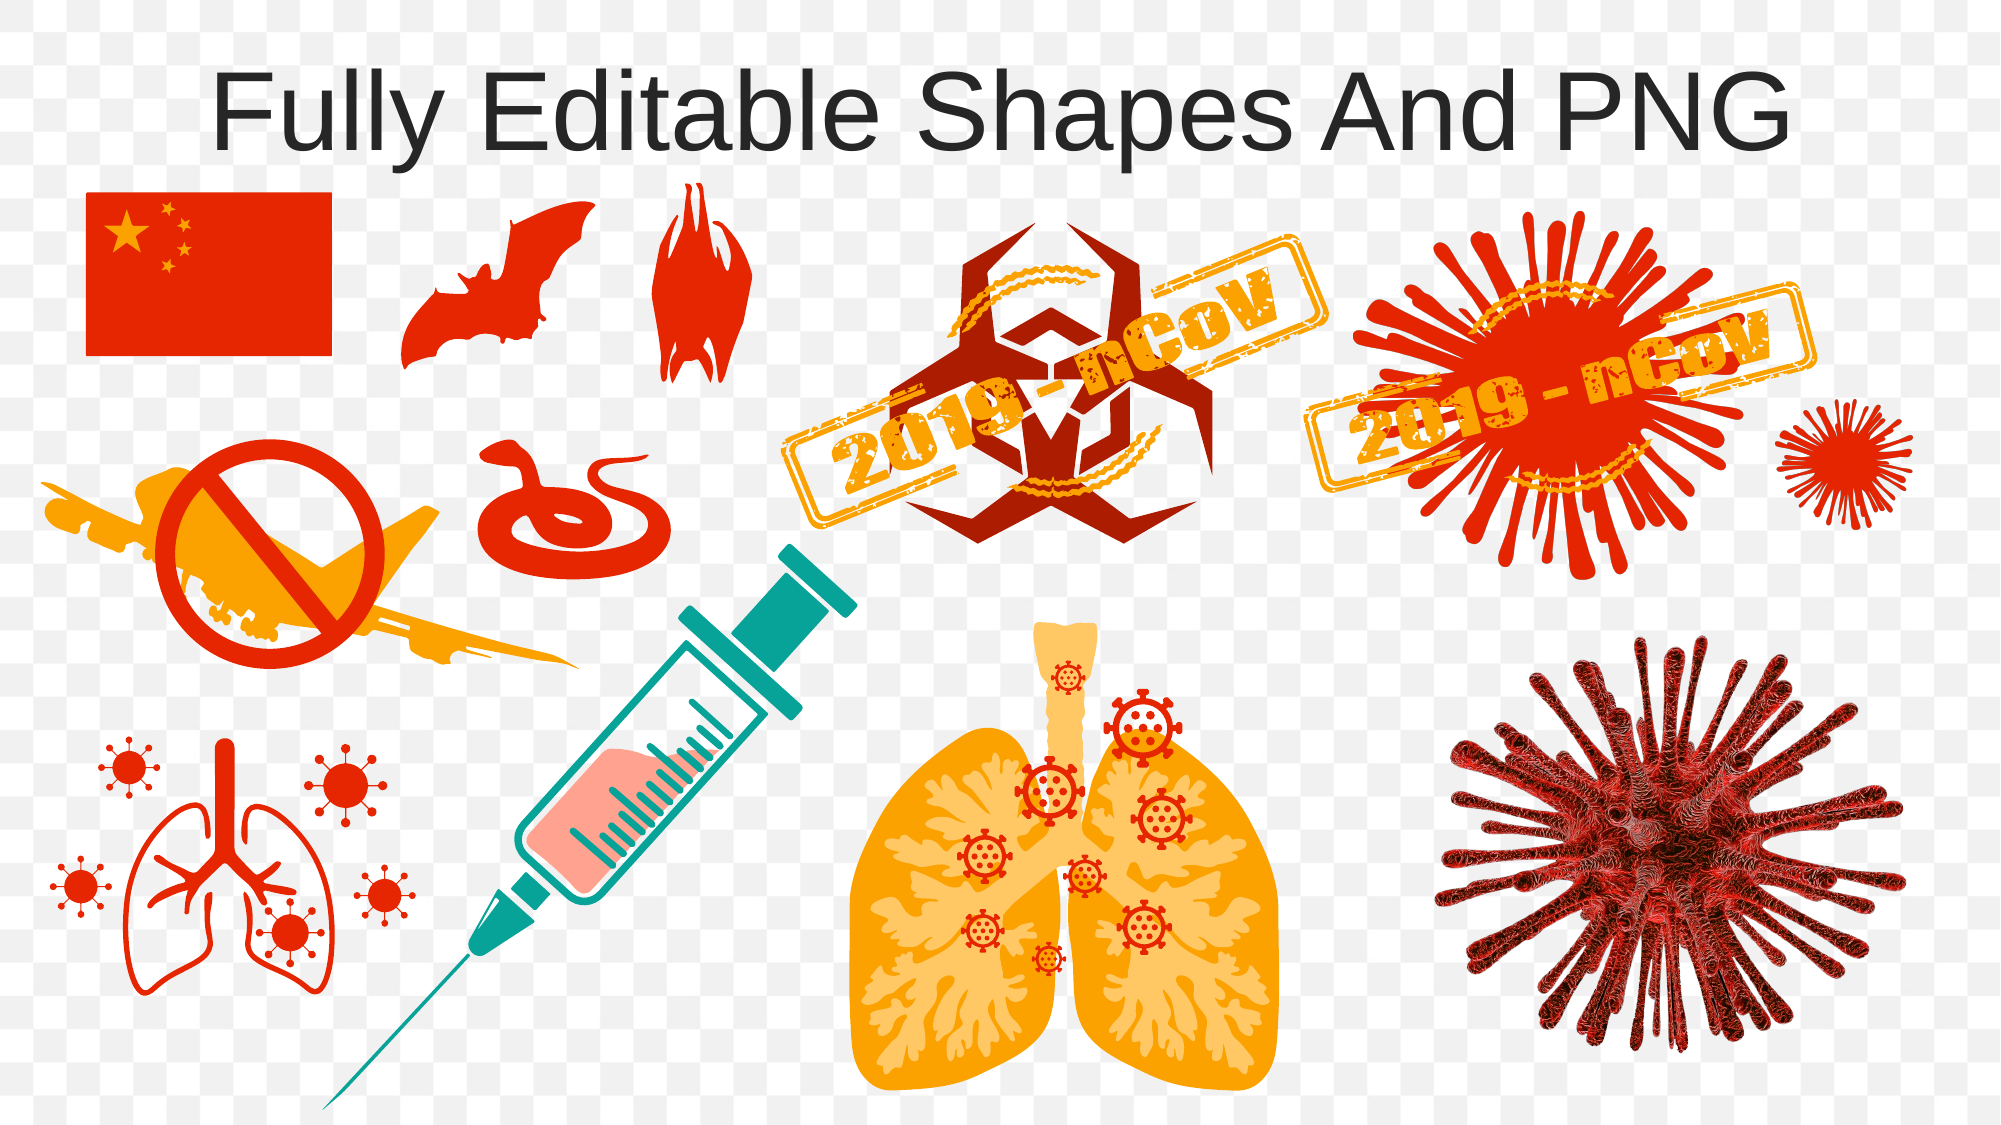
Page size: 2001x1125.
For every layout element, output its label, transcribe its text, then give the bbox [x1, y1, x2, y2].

list Fully Editable Shapes And PNG [53, 54, 1952, 174]
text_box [29, 439, 600, 669]
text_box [774, 222, 1336, 544]
text_box [600, 454, 650, 470]
text_box [401, 201, 596, 370]
text_box [600, 478, 671, 543]
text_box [1336, 282, 1812, 492]
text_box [49, 736, 322, 996]
text_box [651, 182, 753, 384]
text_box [85, 192, 332, 357]
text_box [322, 543, 858, 1110]
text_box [858, 622, 1280, 1091]
picture [0, 0, 2001, 1125]
